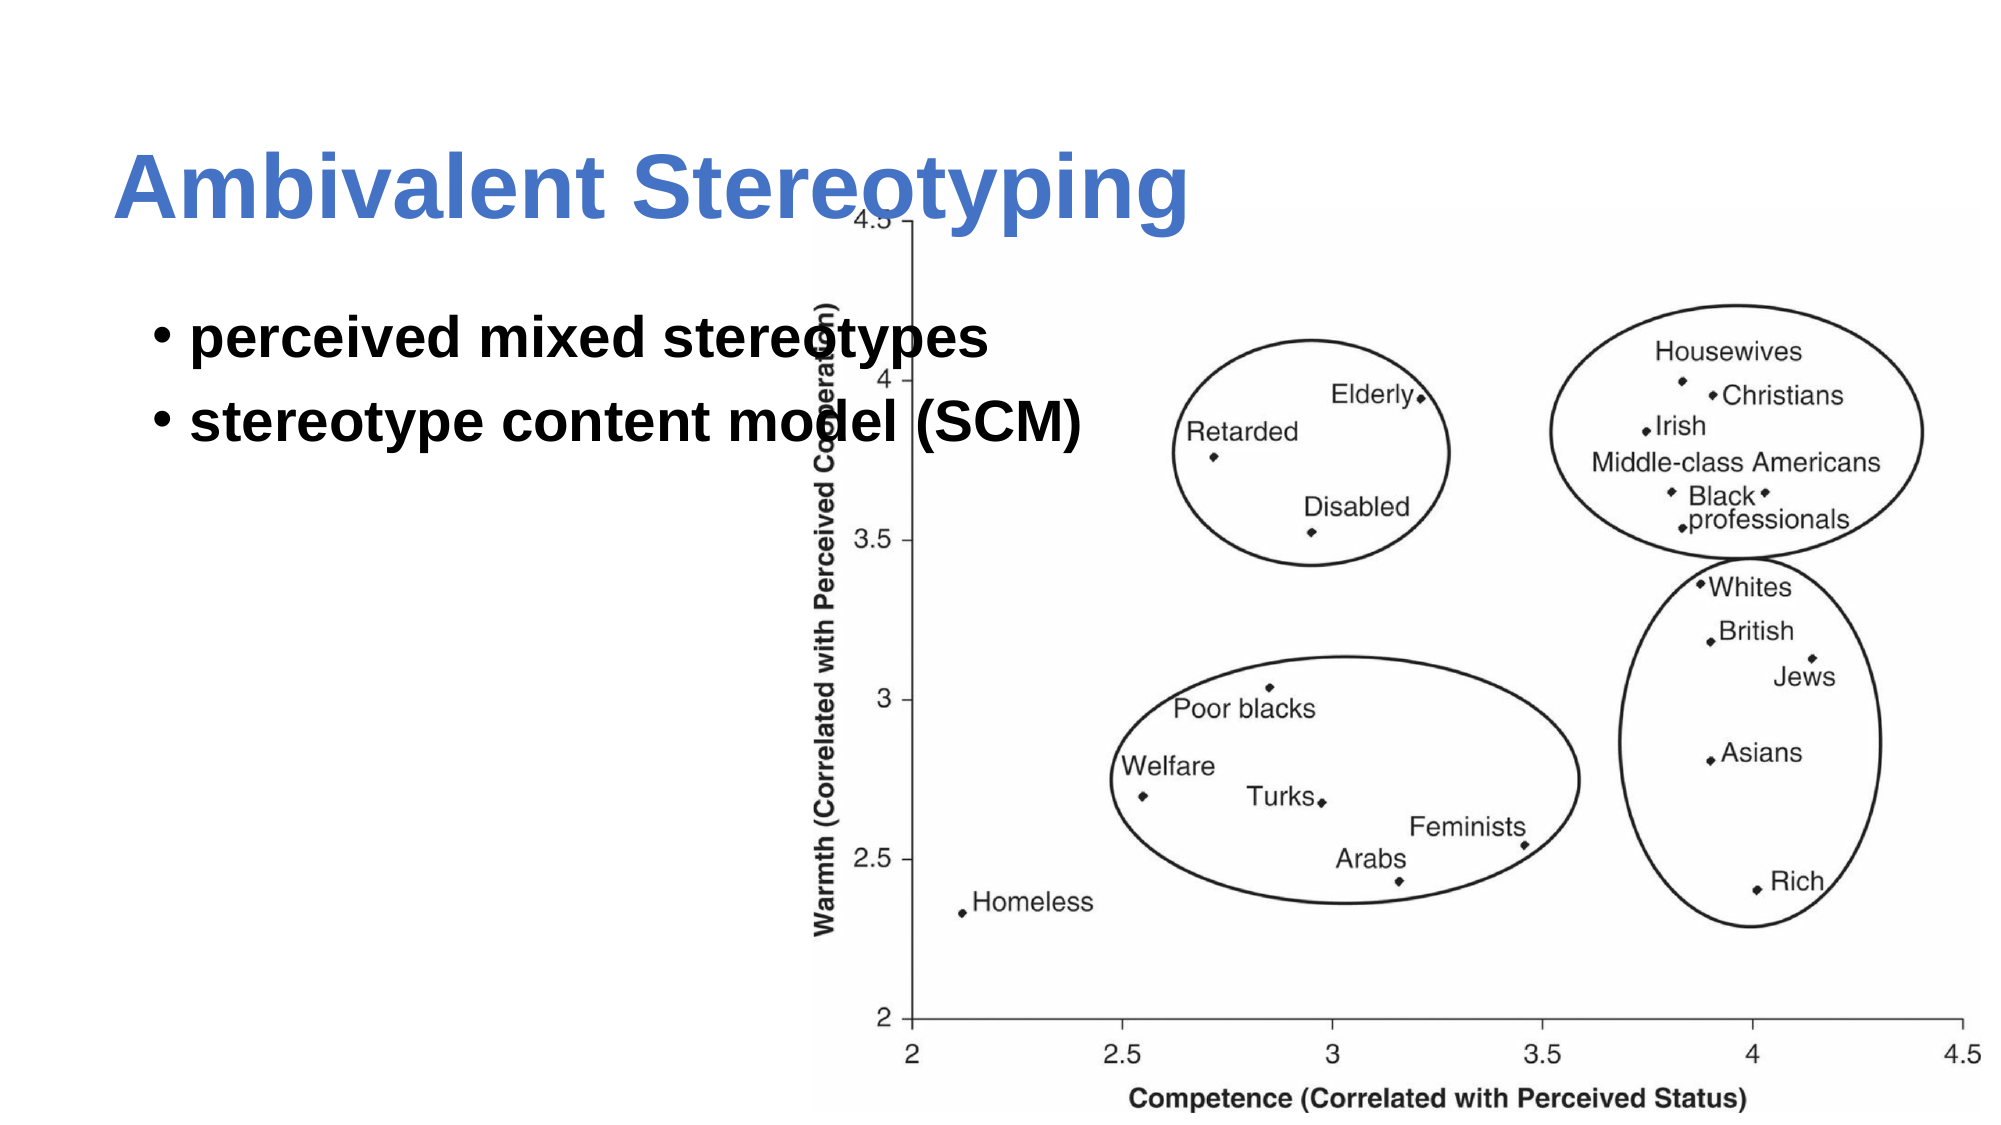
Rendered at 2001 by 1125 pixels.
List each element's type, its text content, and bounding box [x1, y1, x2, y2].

picture [784, 190, 2000, 1125]
title Ambivalent Stereotyping [97, 55, 1903, 322]
list perceived mixed stereotypes stereotype content model (SCM) [137, 299, 784, 1014]
